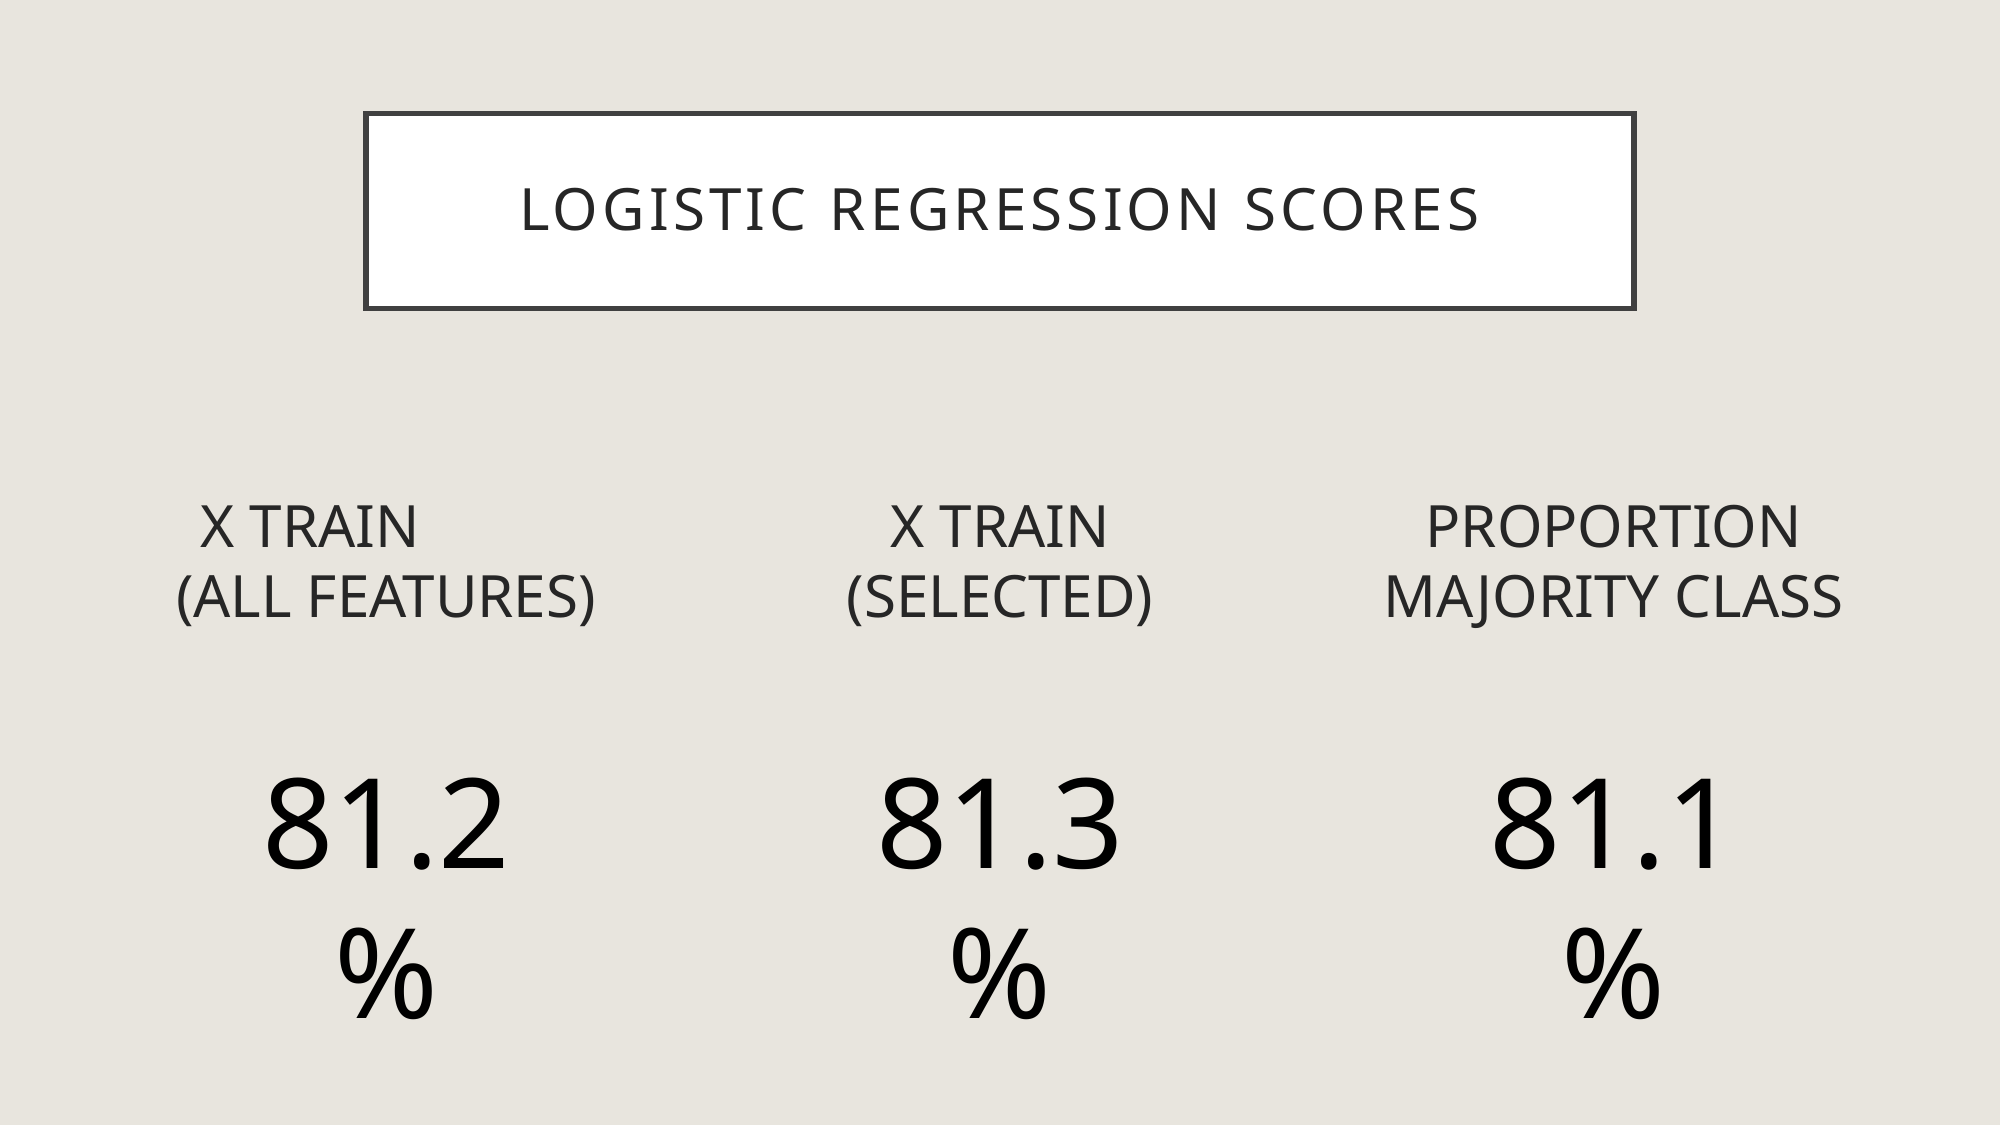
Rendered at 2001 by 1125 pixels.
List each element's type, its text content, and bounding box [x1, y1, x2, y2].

text_box 81.3% [830, 735, 1170, 1051]
list X TRAIN (ALL FEATURES) [126, 482, 646, 669]
title LOGISTIC REGRESSION SCORES [363, 111, 1637, 311]
text_box X TRAIN (SELECTED) [740, 482, 1260, 669]
text_box PROPORTION MAJORITY CLASS [1354, 482, 1873, 669]
text_box 81.1% [1444, 735, 1783, 1051]
text_box 81.2% [217, 735, 556, 1051]
